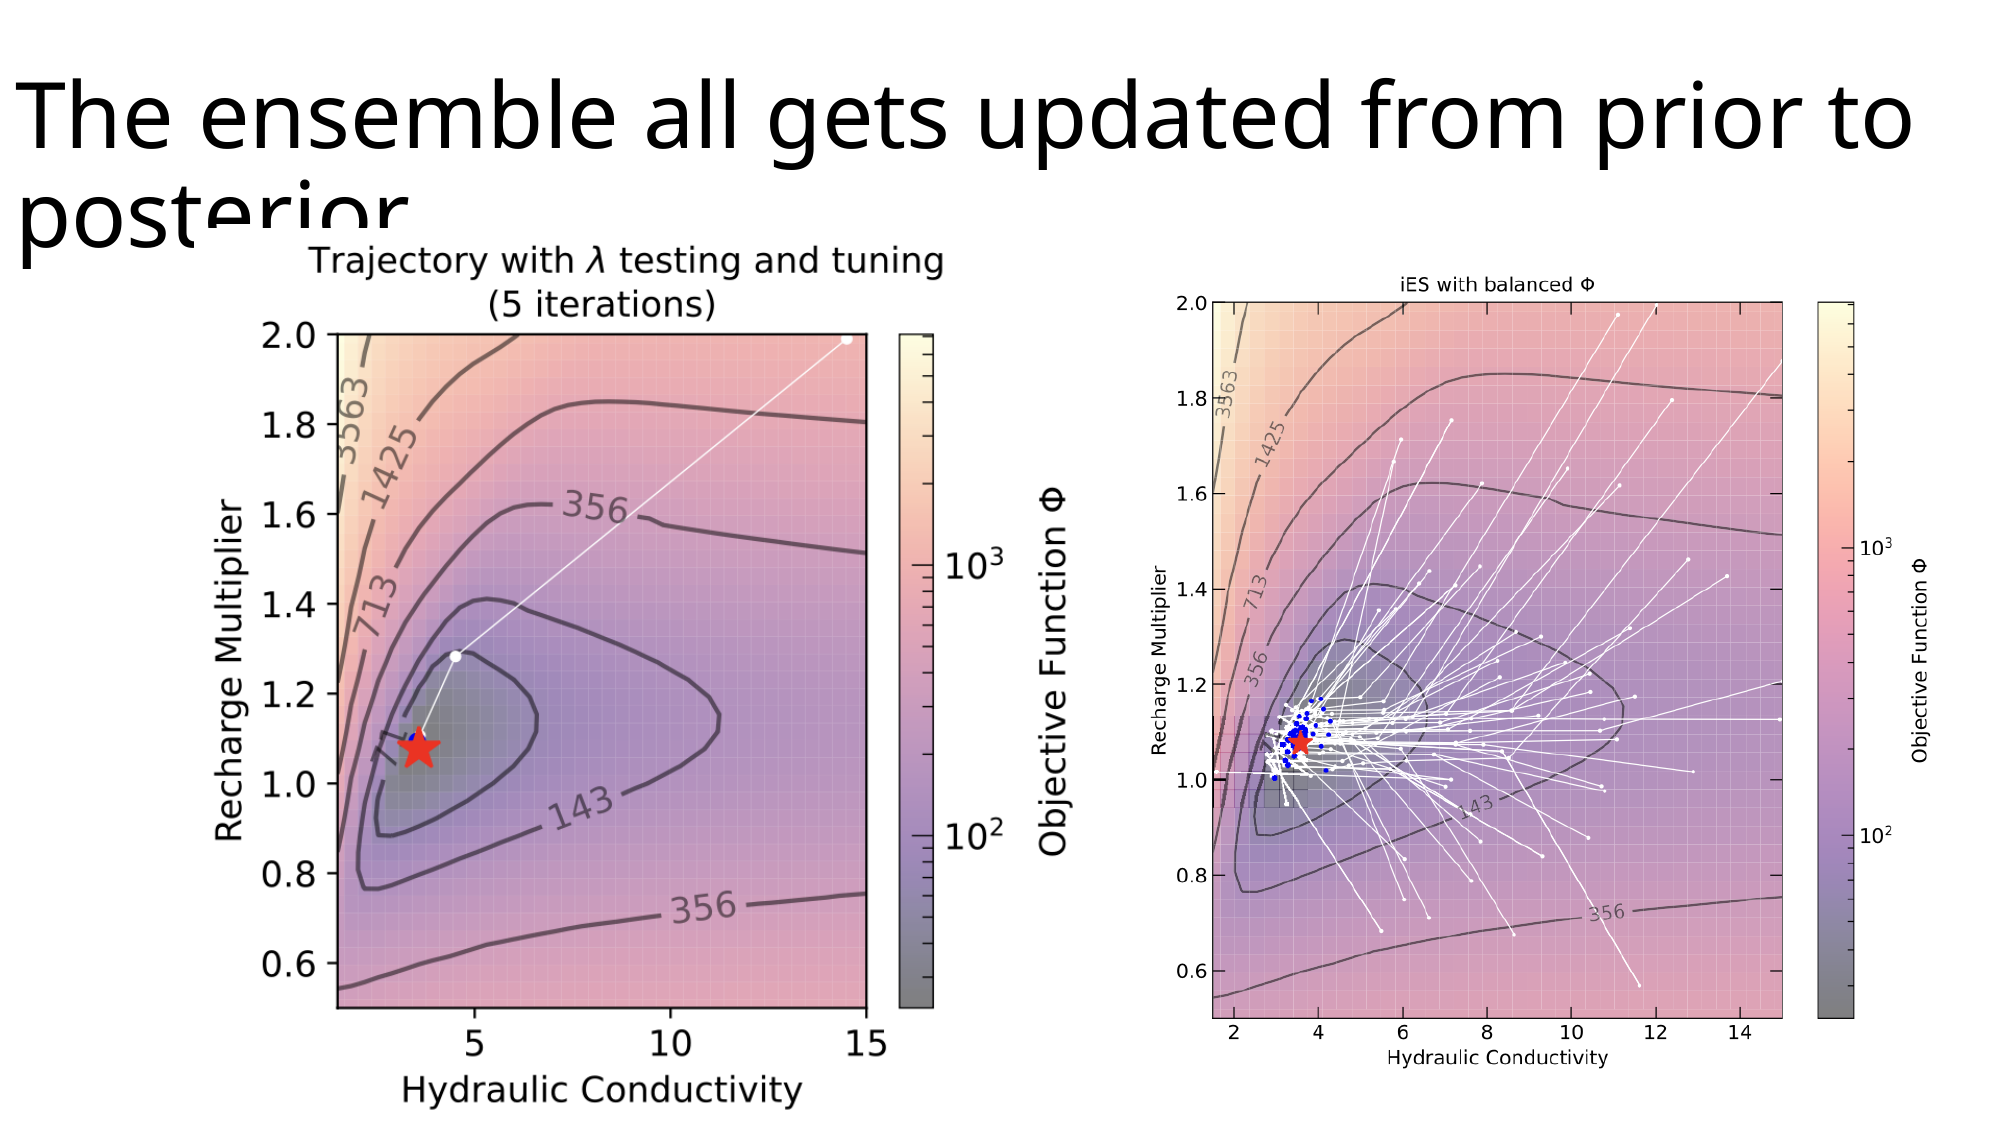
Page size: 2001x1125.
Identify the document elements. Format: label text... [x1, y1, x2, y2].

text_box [193, 228, 1080, 1117]
title The ensemble all gets updated from prior to posterior [0, 59, 2000, 278]
picture [1138, 262, 1945, 1083]
